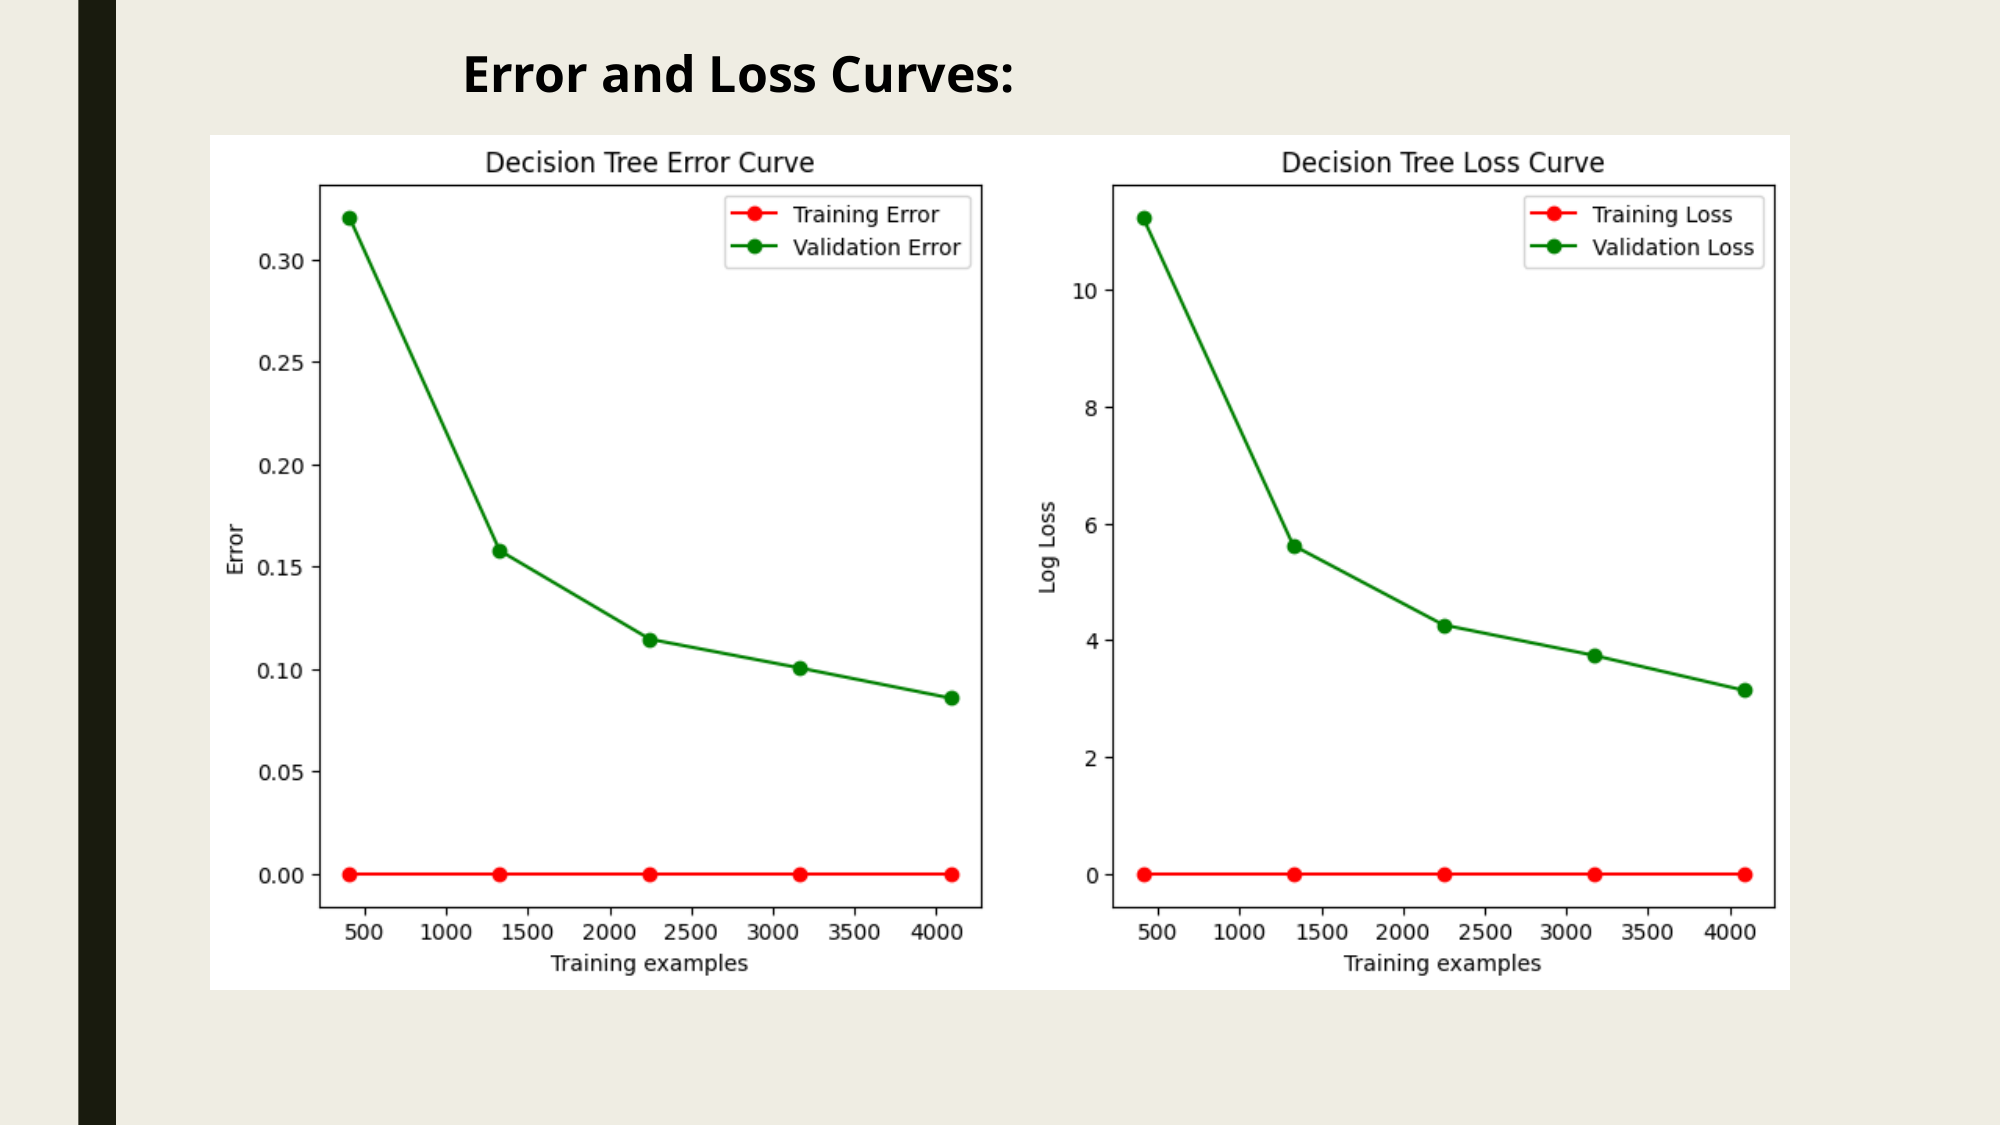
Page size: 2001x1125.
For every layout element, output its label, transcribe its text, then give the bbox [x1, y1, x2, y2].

text_box Error and Loss Curves: [447, 35, 1748, 135]
picture [210, 135, 1790, 990]
